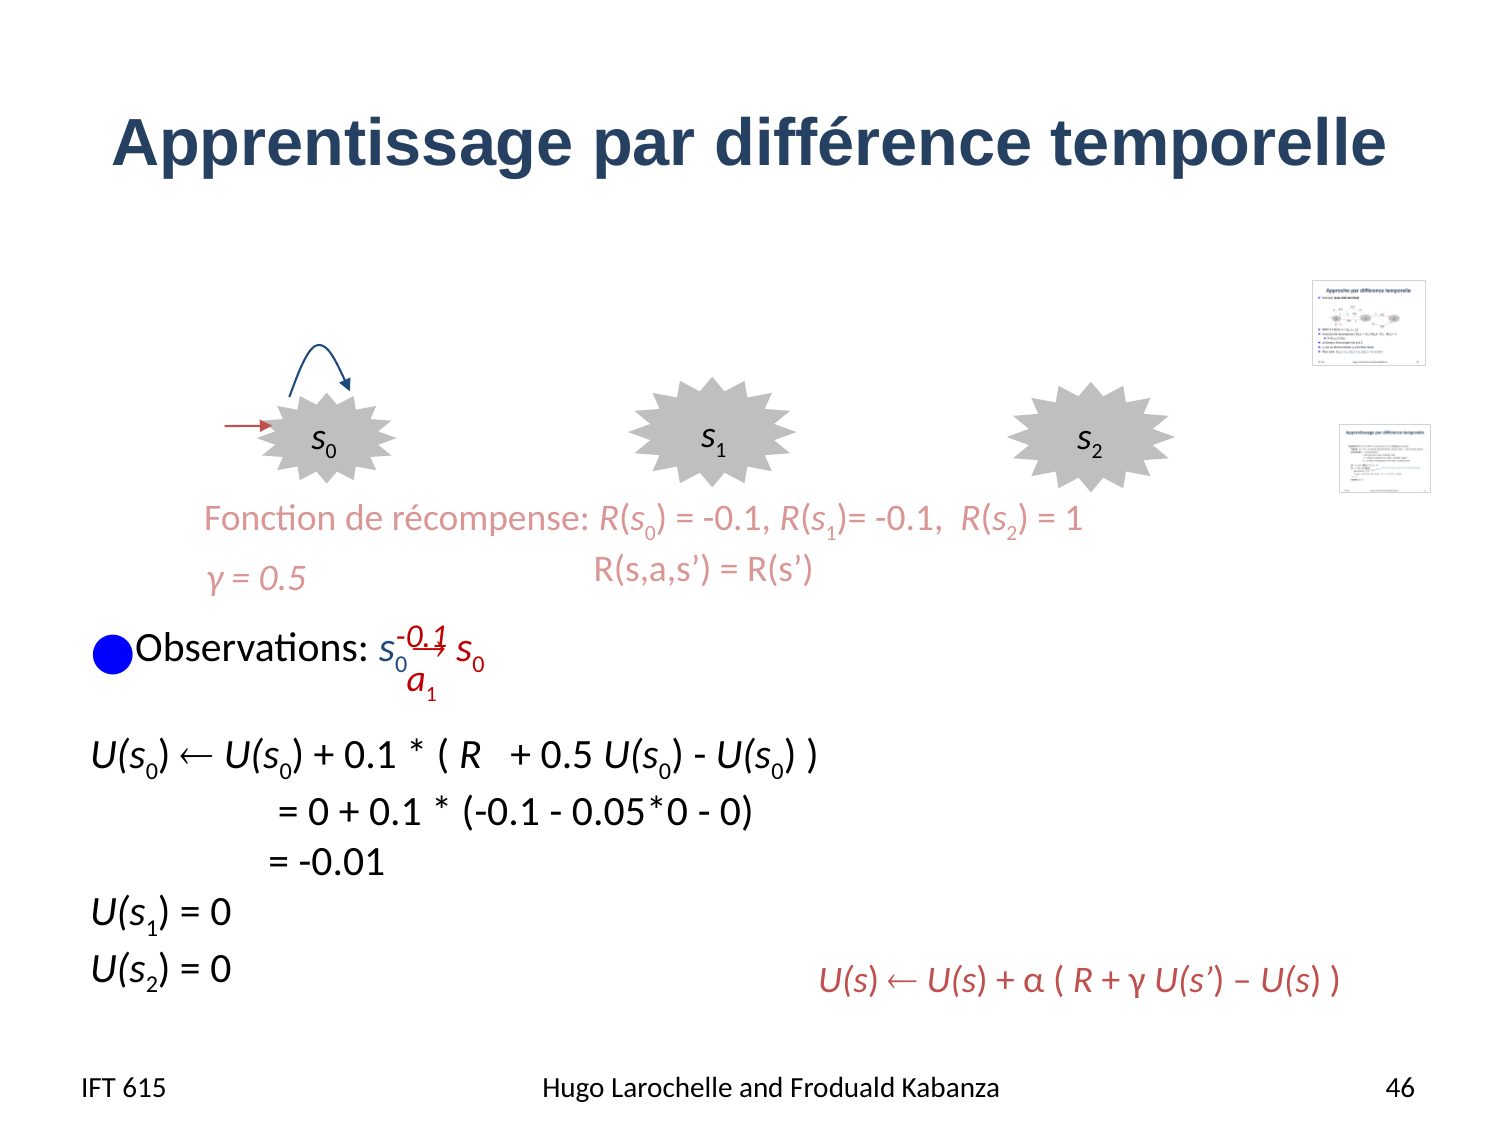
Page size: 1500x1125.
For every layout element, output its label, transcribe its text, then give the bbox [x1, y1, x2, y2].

text_box U(s)  U(s) + α ( R + γ U(s’) – U(s) ) [803, 947, 1356, 1008]
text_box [627, 376, 797, 484]
list Observations: s0  s0 U(s0)  U(s0) + 0.1 * ( R + 0.5 U(s0) - U(s0) ) = 0 + 0.1 * (-0.1 - 0.05*0 - 0) = -0.01 U(s1) = 0 U(s2) = 0 [75, 262, 1425, 1005]
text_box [256, 392, 397, 484]
footer Hugo Larochelle and Froduald Kabanza [520, 1056, 1022, 1117]
text_box -0.1 [380, 615, 463, 662]
text_box a1 [391, 662, 452, 713]
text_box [189, 485, 1154, 607]
picture [1313, 281, 1425, 365]
text_box [291, 344, 351, 391]
title Apprentissage par différence temporelle [75, 45, 1425, 233]
slide_number IFT 615 [66, 1056, 356, 1117]
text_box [1006, 381, 1176, 493]
slide_number 46 [1080, 1056, 1431, 1117]
picture [1340, 425, 1430, 492]
